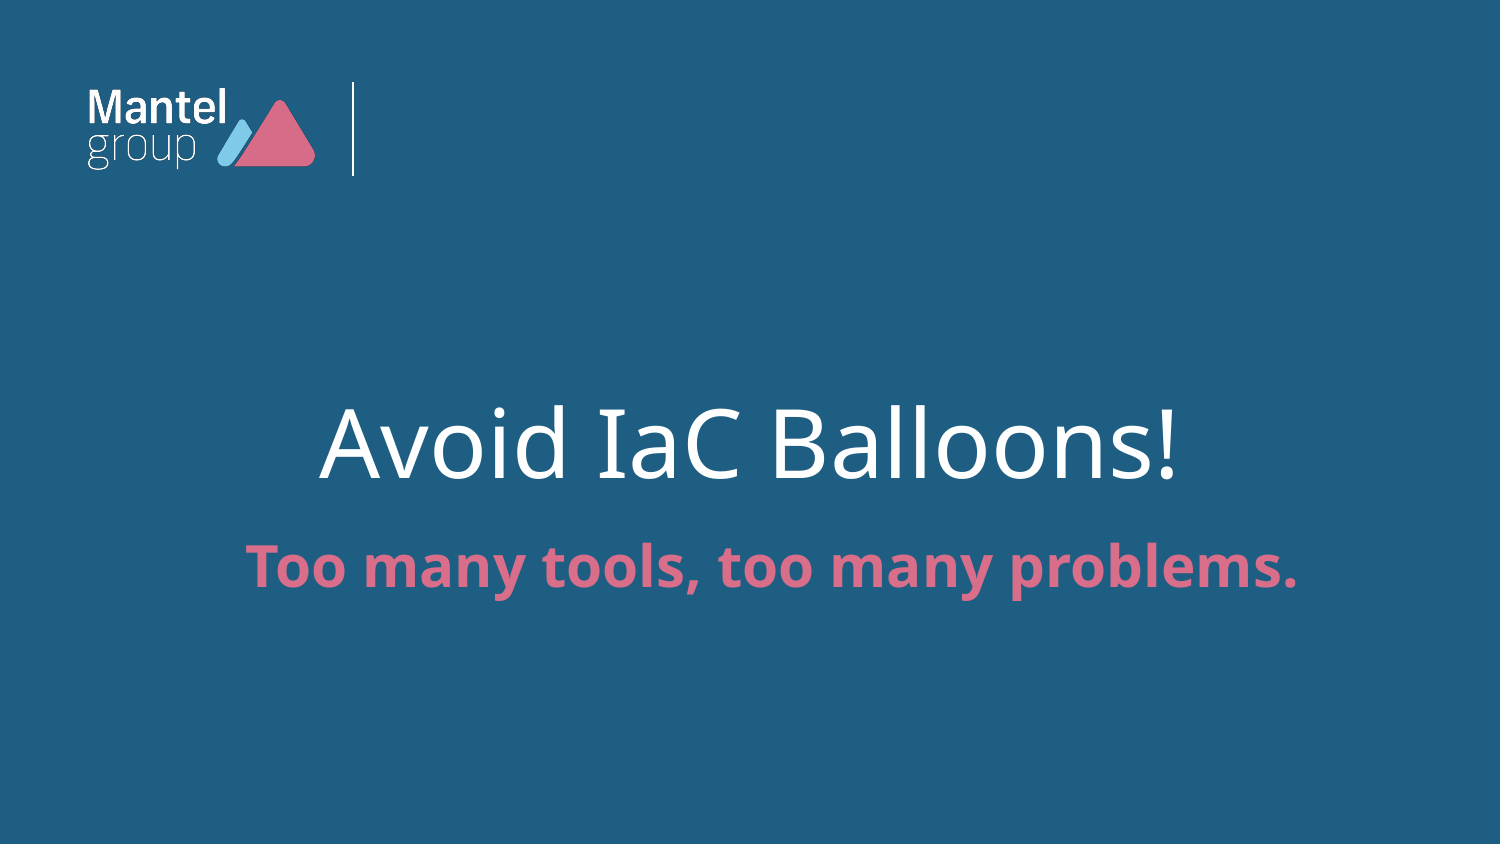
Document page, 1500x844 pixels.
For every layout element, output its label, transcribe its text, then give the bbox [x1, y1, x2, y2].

subtitle Too many tools, too many problems. [73, 513, 1449, 662]
picture [88, 88, 315, 147]
title Avoid IaC Balloons! [73, 147, 1427, 513]
